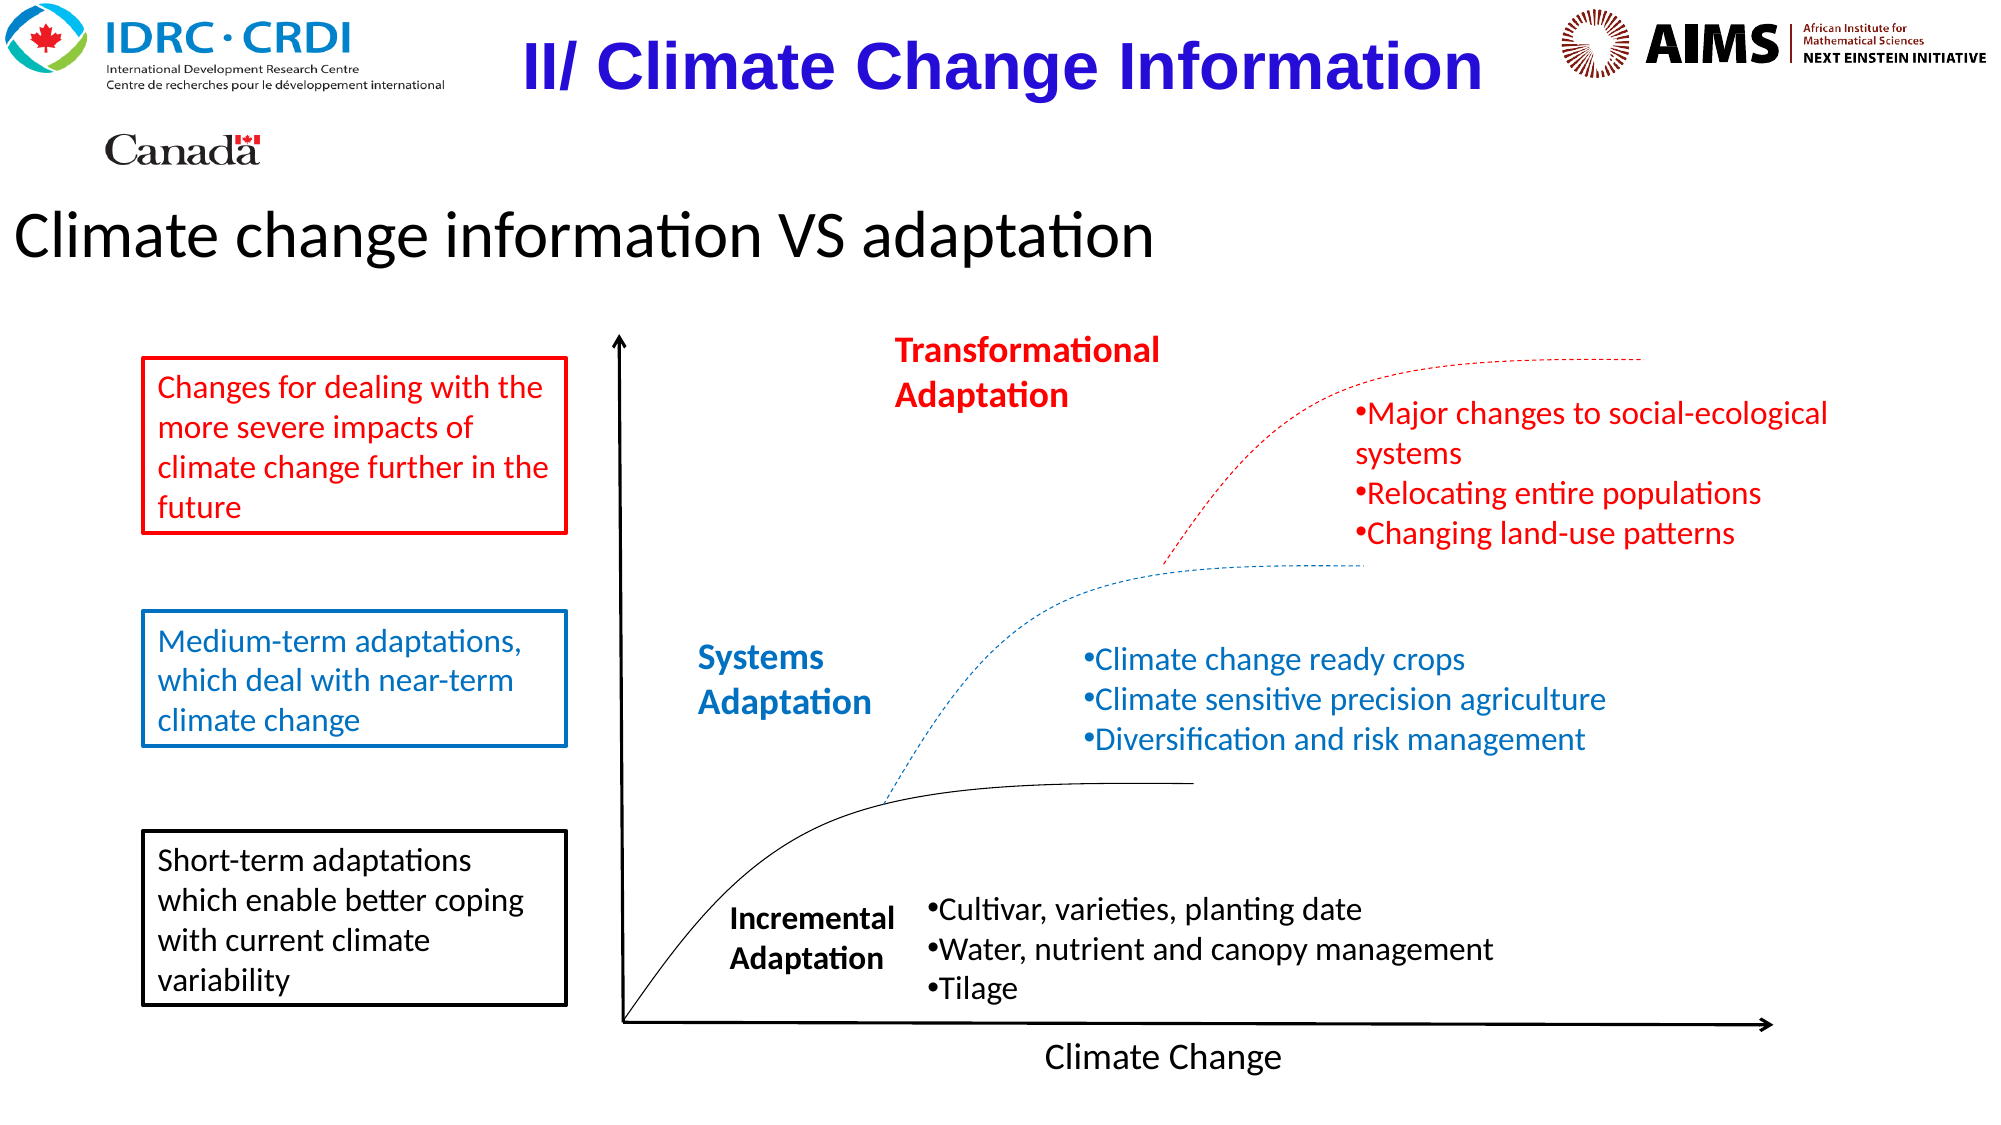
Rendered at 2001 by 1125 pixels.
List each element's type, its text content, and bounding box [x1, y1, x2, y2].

text_box II/ Climate Change Information [507, 15, 1575, 103]
text_box Climate change information VS adaptation [0, 183, 1231, 279]
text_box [1561, 9, 1986, 78]
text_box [142, 294, 1875, 1125]
picture [0, 0, 452, 170]
